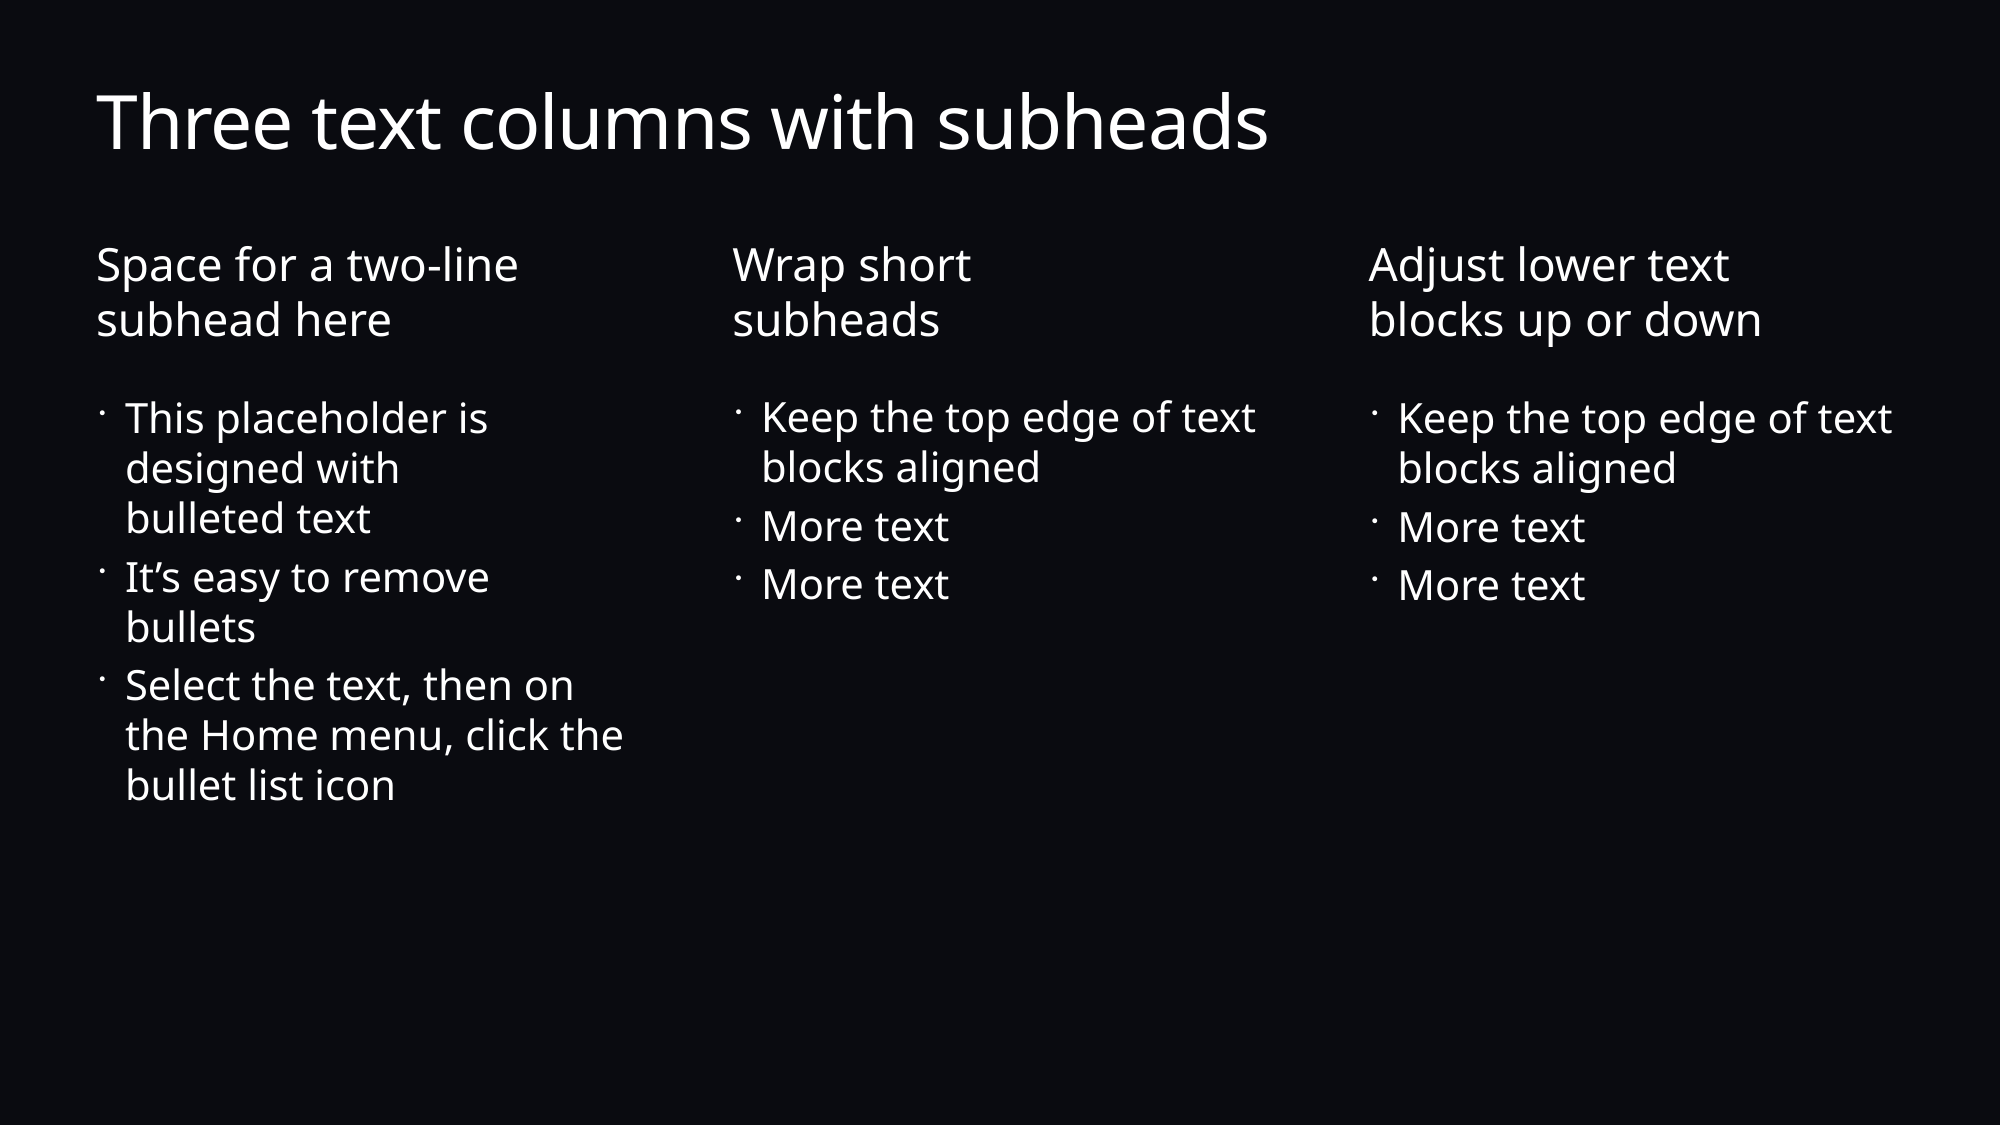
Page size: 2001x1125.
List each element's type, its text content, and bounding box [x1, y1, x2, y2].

list Keep the top edge of text blocks aligned More text More text [1368, 392, 1904, 681]
list This placeholder is designed with bulleted text It’s easy to remove bullets Select the text, then on the Home menu, click the bullet list icon [96, 392, 632, 681]
list Keep the top edge of text blocks aligned More text More text [732, 391, 1268, 680]
list Space for a two-line subhead here [96, 235, 632, 347]
list Wrap short subheads [732, 235, 1268, 347]
title Three text columns with subheads [96, 75, 1904, 166]
list Adjust lower text blocks up or down [1368, 235, 1904, 347]
